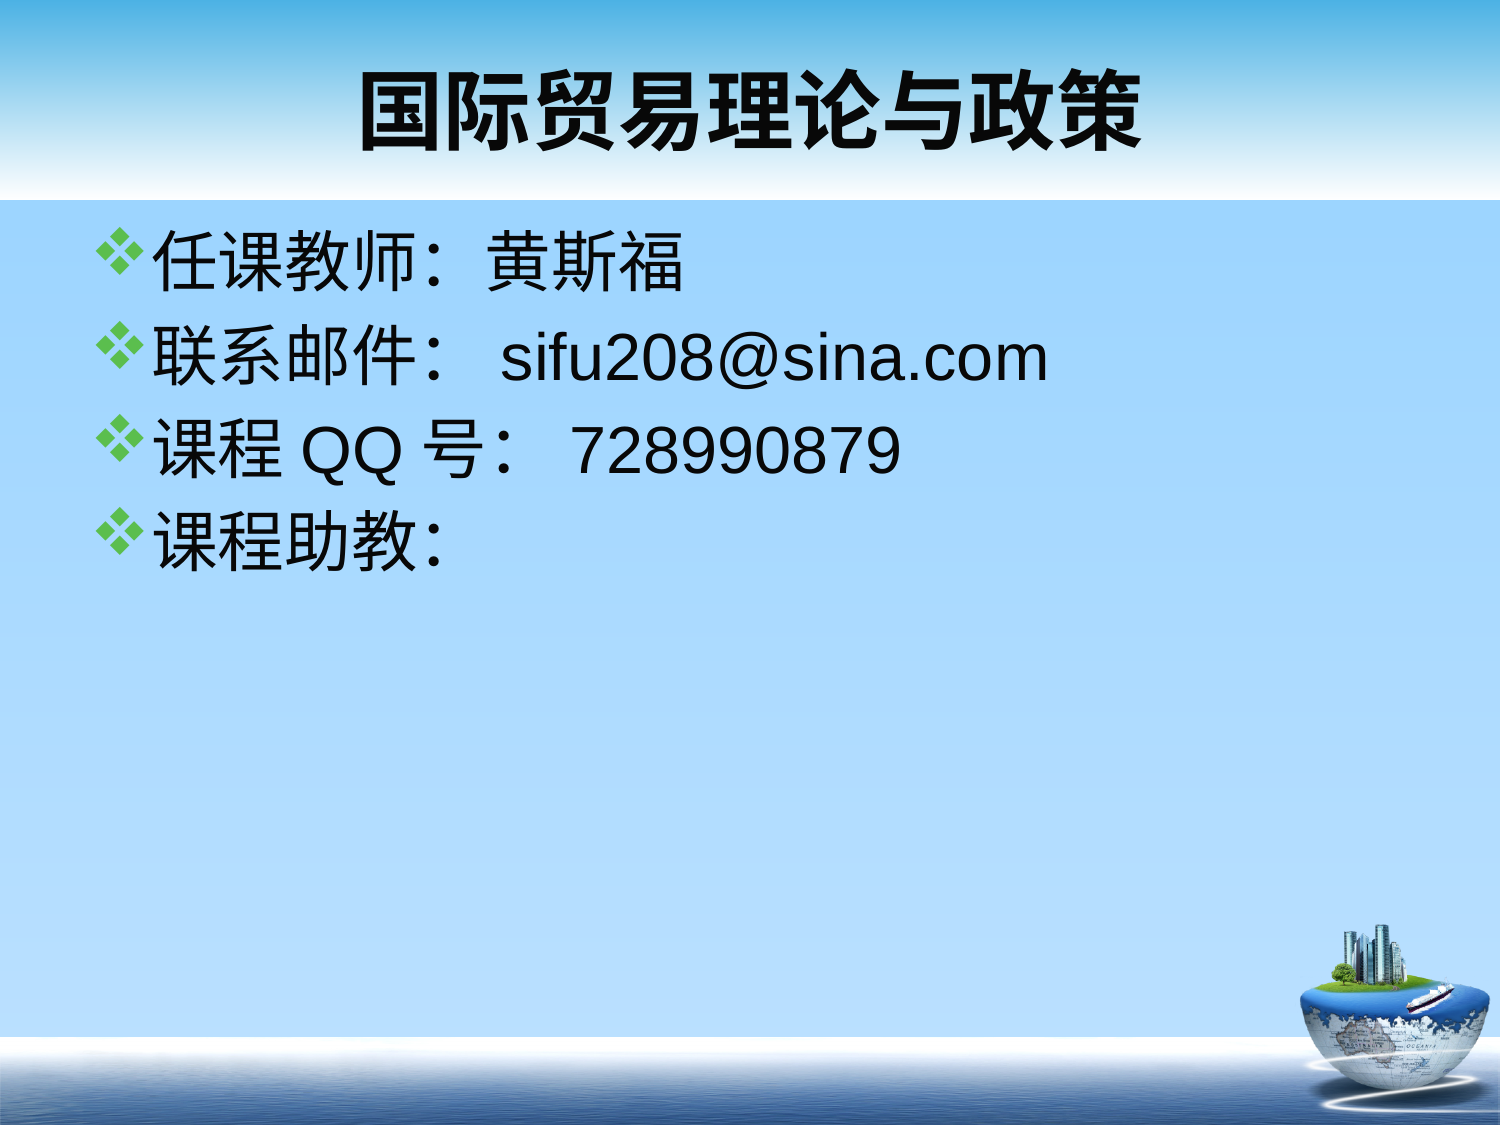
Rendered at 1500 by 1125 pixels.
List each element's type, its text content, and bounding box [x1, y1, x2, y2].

title 国际贸易理论与政策 [74, 37, 1426, 181]
list 任课教师：黄斯福 联系邮件：sifu208@sina.com 课程QQ号：728990879 课程助教： [74, 212, 1426, 1038]
picture [0, 970, 1500, 1125]
